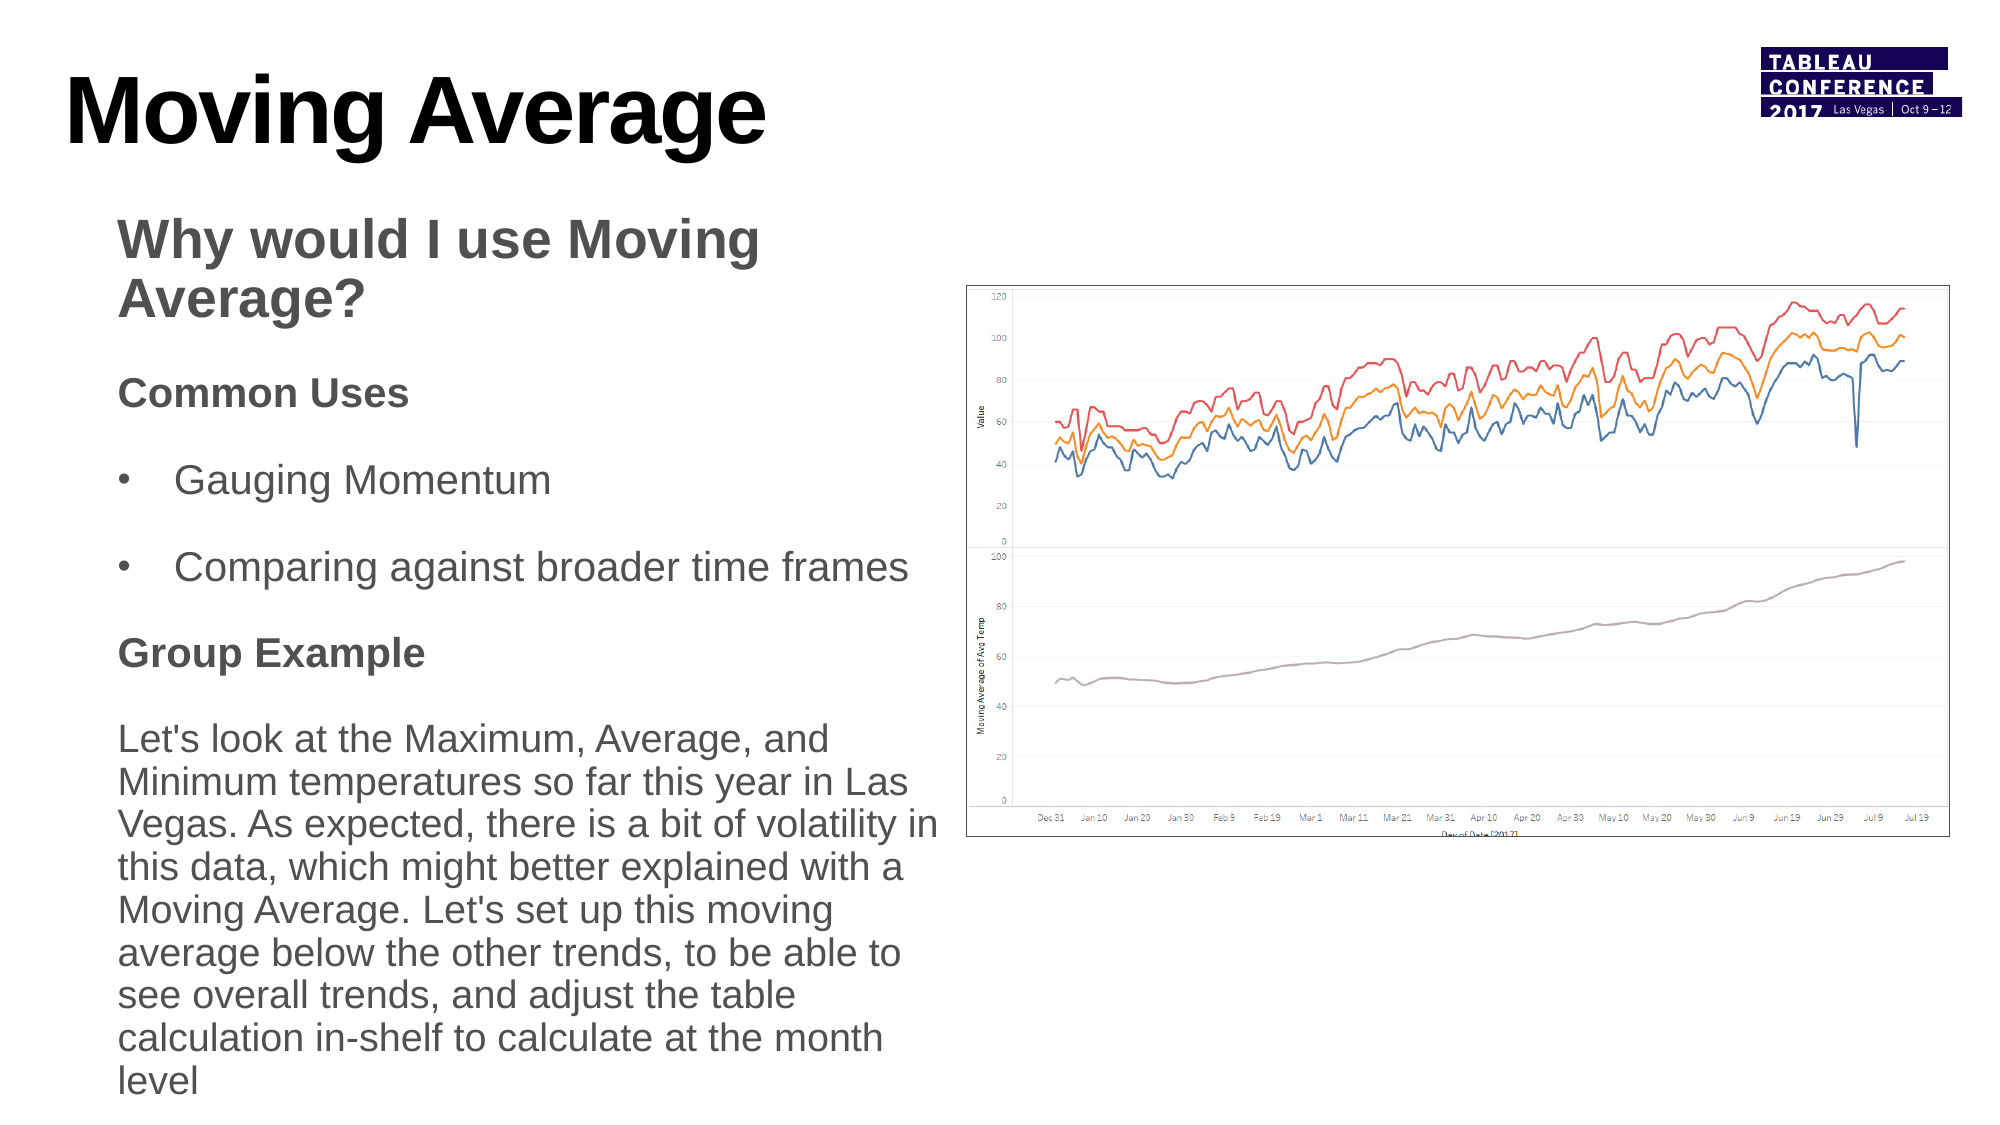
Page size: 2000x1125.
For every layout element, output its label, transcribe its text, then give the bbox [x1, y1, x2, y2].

text_box Why would I use Moving Average? Common Uses Gauging Momentum Comparing against broader time frames Group Example Let's look at the Maximum, Average, and Minimum temperatures so far this year in Las Vegas. As expected, there is a bit of volatility in this data, which might better explained with a Moving Average. Let's set up this moving average below the other trends, to be able to see overall trends, and adjust the table calculation in-shelf to calculate at the month level [93, 195, 967, 1125]
picture [966, 284, 1950, 838]
title Moving Average [44, 47, 1956, 196]
